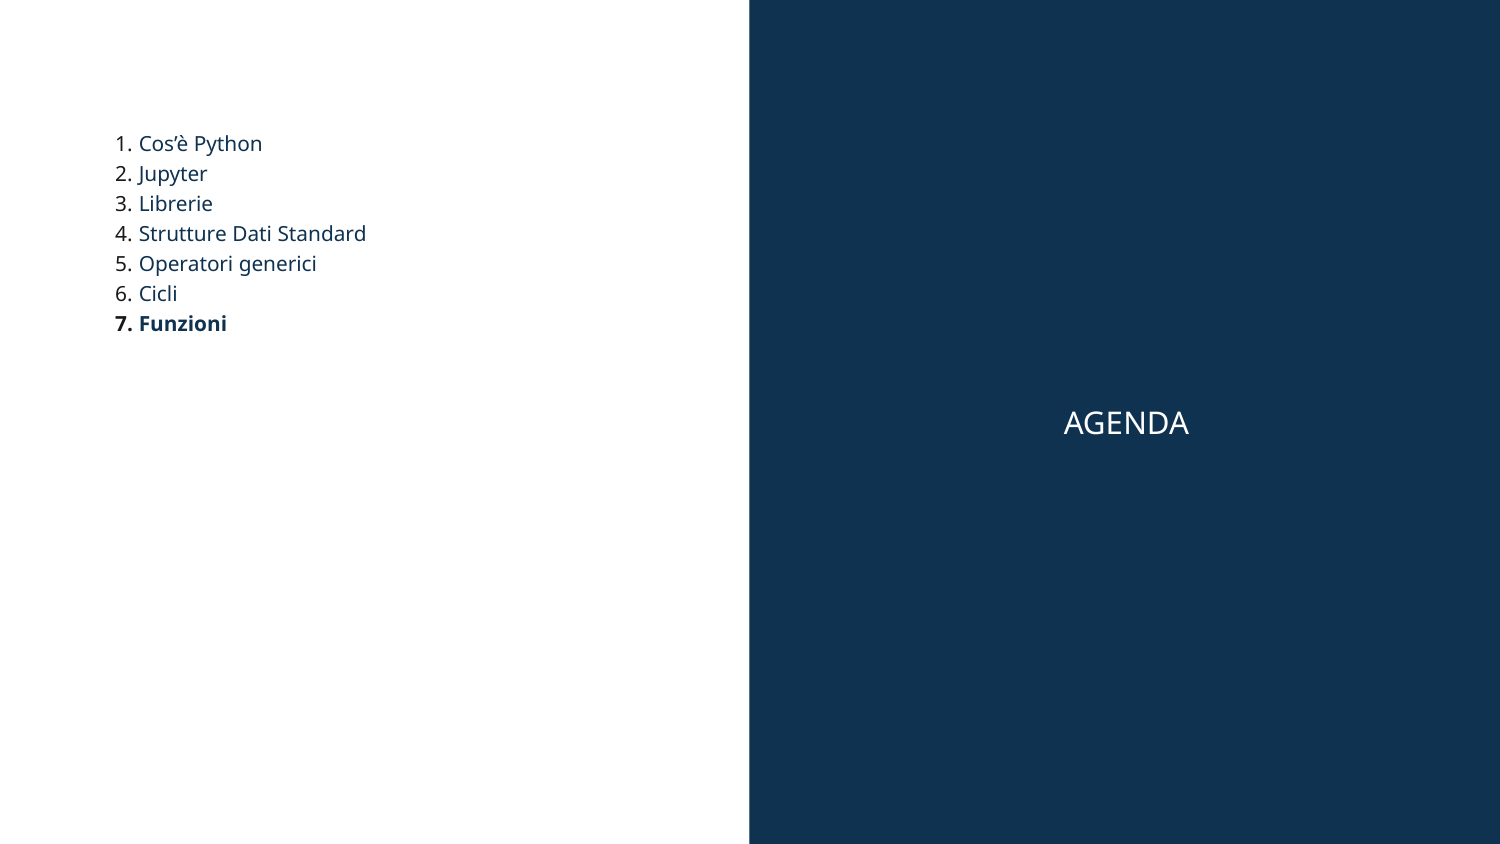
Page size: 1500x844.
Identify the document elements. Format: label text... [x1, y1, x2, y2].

list Cos’è Python Jupyter Librerie Strutture Dati Standard Operatori generici Cicli Funzioni [100, 118, 649, 727]
